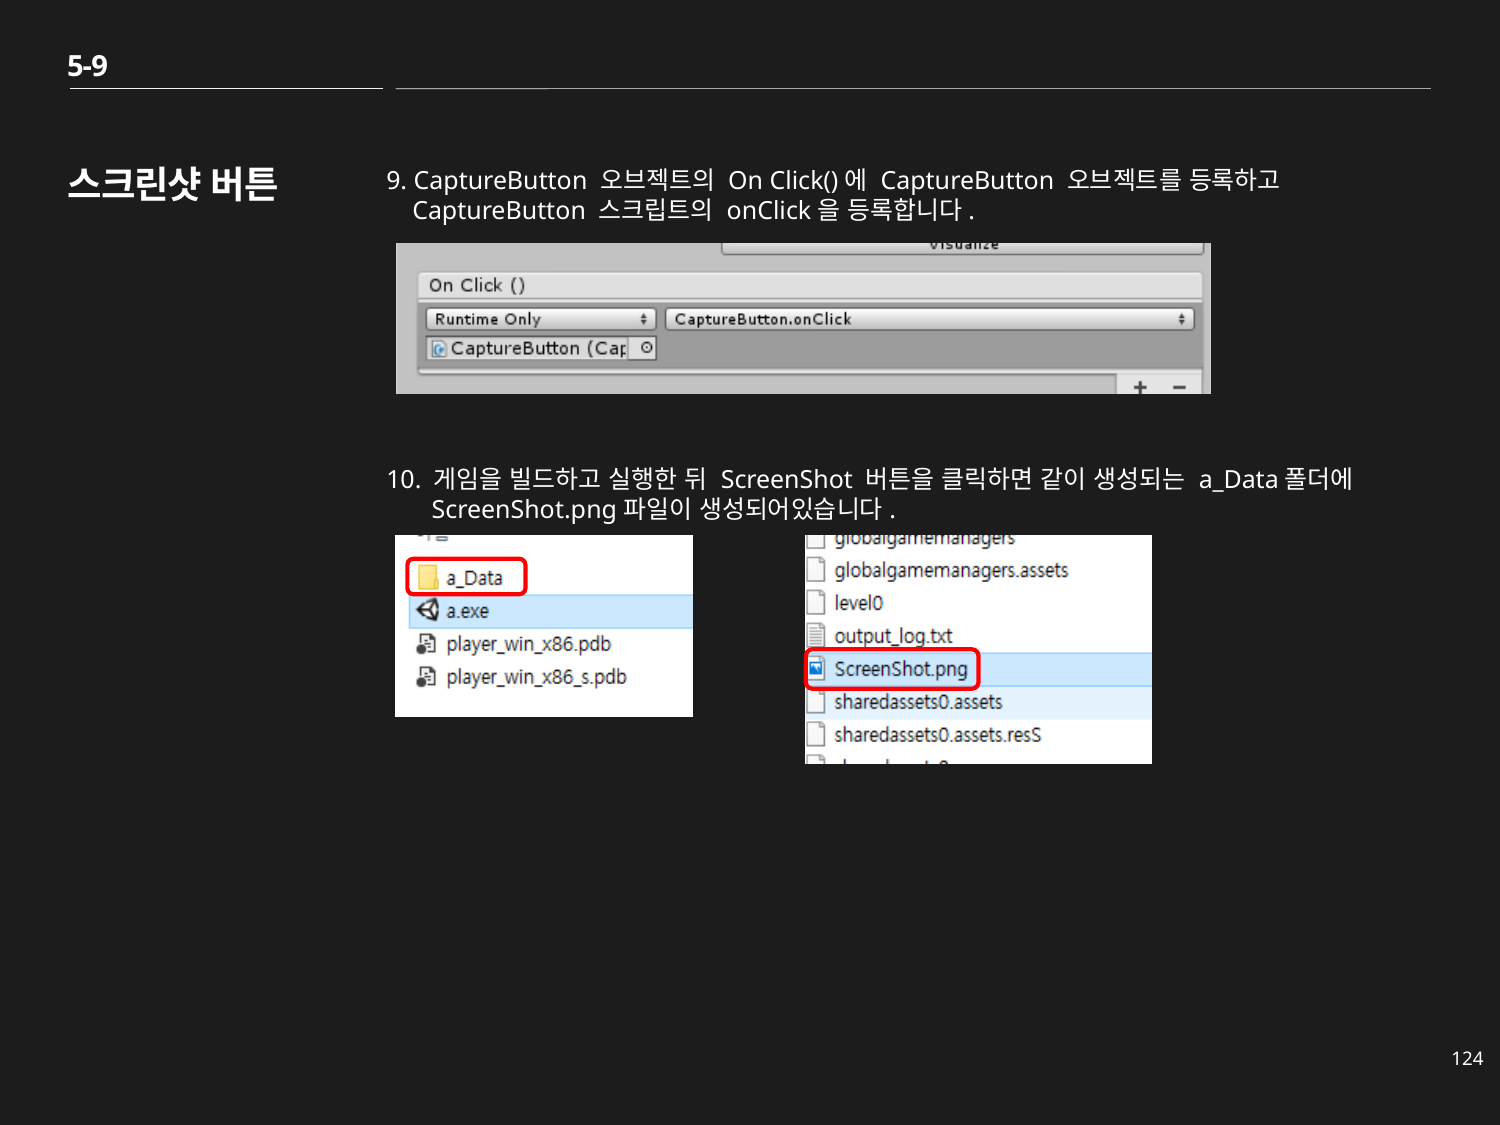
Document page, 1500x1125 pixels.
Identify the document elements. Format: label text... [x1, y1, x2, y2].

picture [395, 534, 693, 717]
title 스크린샷 버튼 [52, 153, 384, 395]
picture [395, 243, 1211, 394]
text_box 9. CaptureButton 오브젝트의 On Click()에 CaptureButton 오브젝트를 등록하고 CaptureButton 스크립트의 onClick을 등록합니다. 10. 게임을 빌드하고 실행한 뒤 ScreenShot 버튼을 클릭하면 같이 생성되는 a_Data폴더에 ScreenShot.png파일이 생성되어있습니다. [371, 157, 1369, 532]
text_box 124 [1377, 1039, 1499, 1080]
text_box 5-9 [52, 39, 123, 90]
picture [805, 534, 1152, 764]
